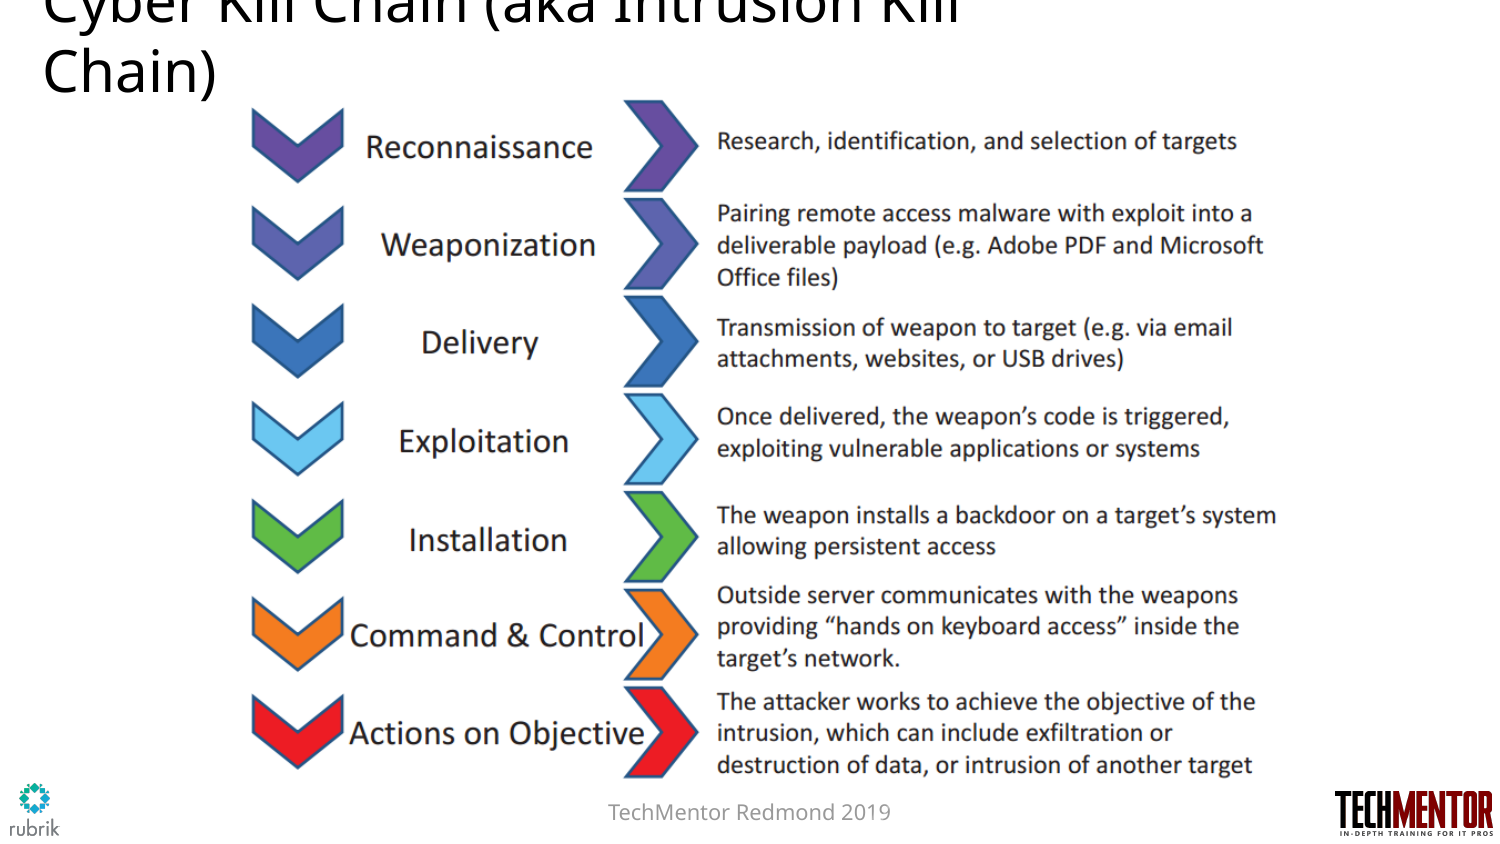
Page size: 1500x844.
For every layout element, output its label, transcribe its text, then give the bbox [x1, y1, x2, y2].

picture [0, 0, 1500, 844]
text_box Cyber Kill Chain (aka Intrusion Kill Chain) [42, 16, 1062, 105]
